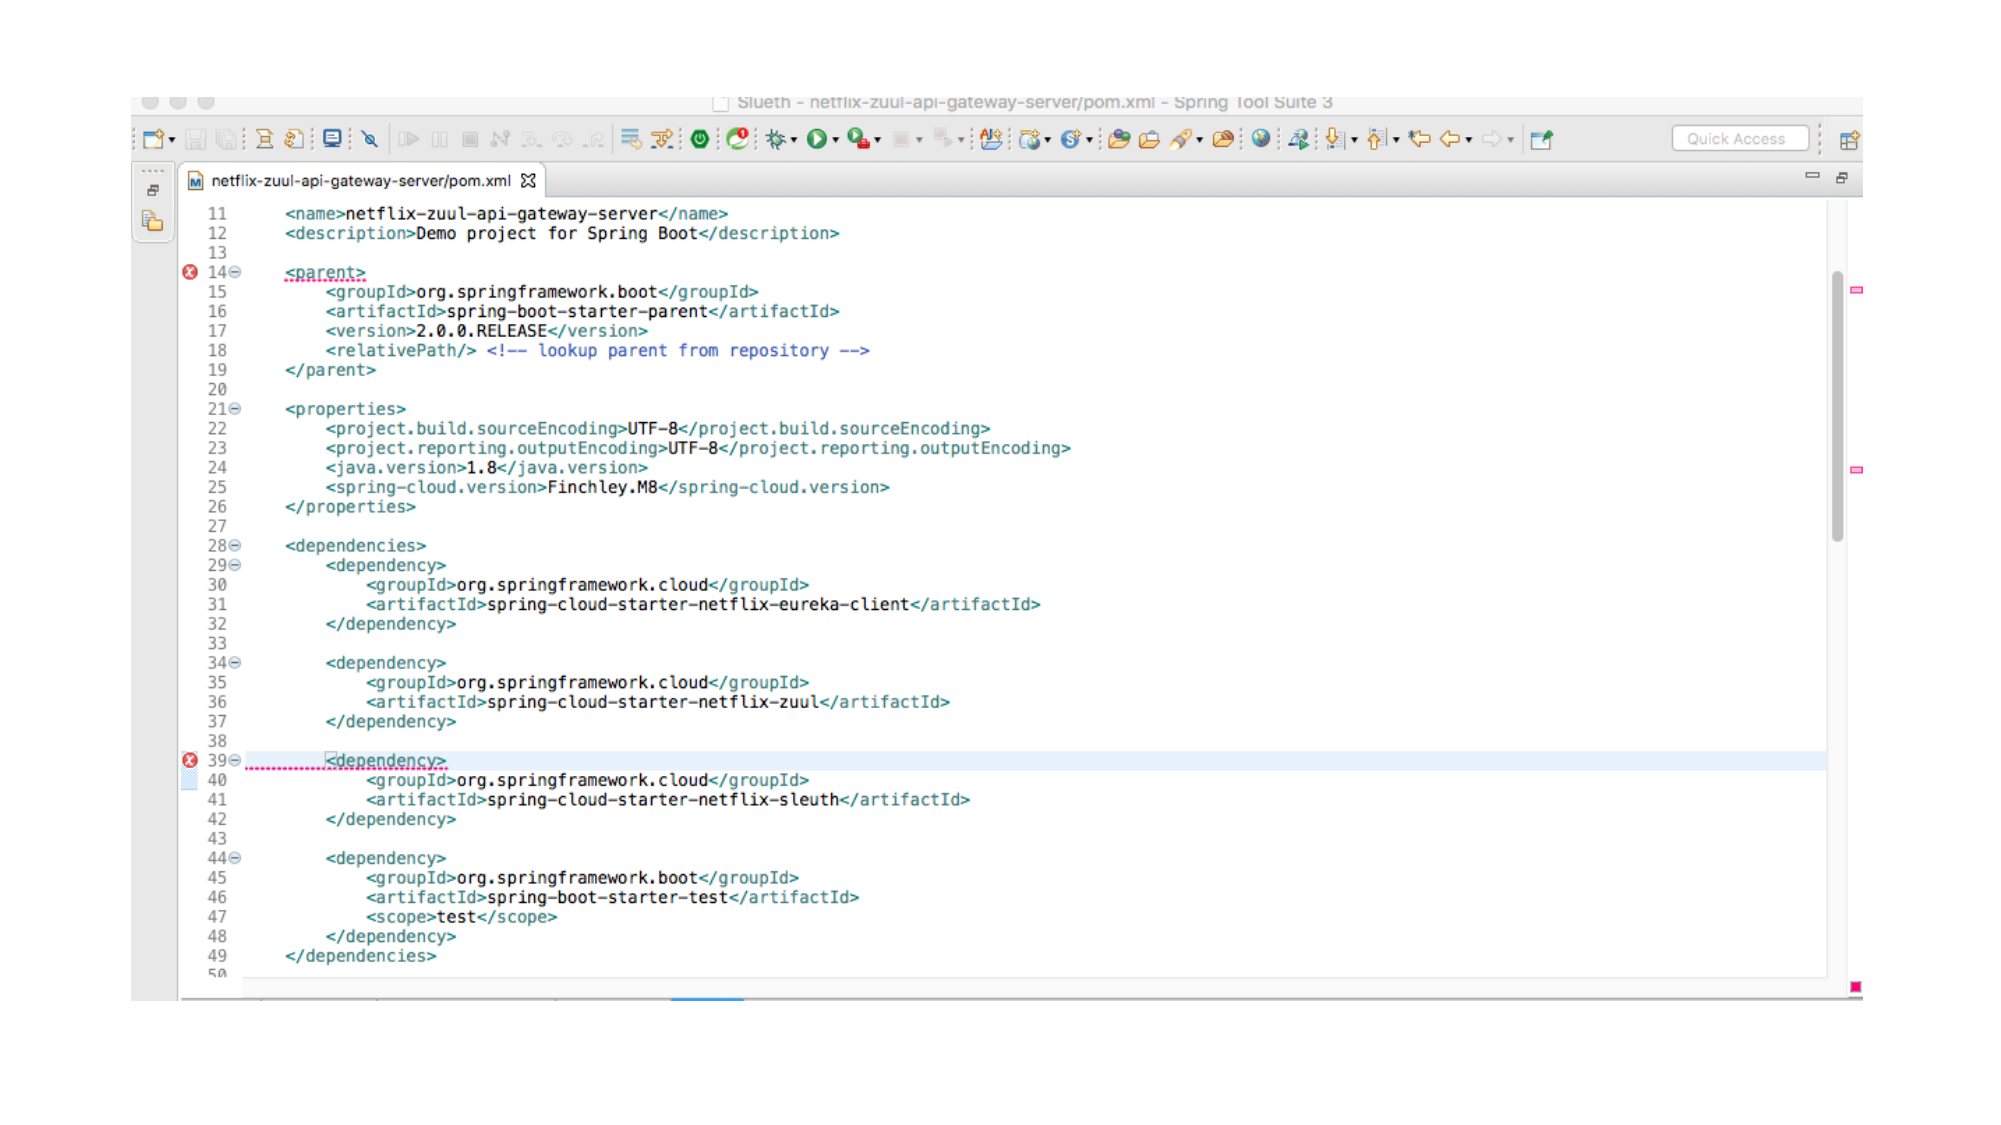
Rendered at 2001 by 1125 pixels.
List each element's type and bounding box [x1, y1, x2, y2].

list [131, 97, 1863, 1001]
